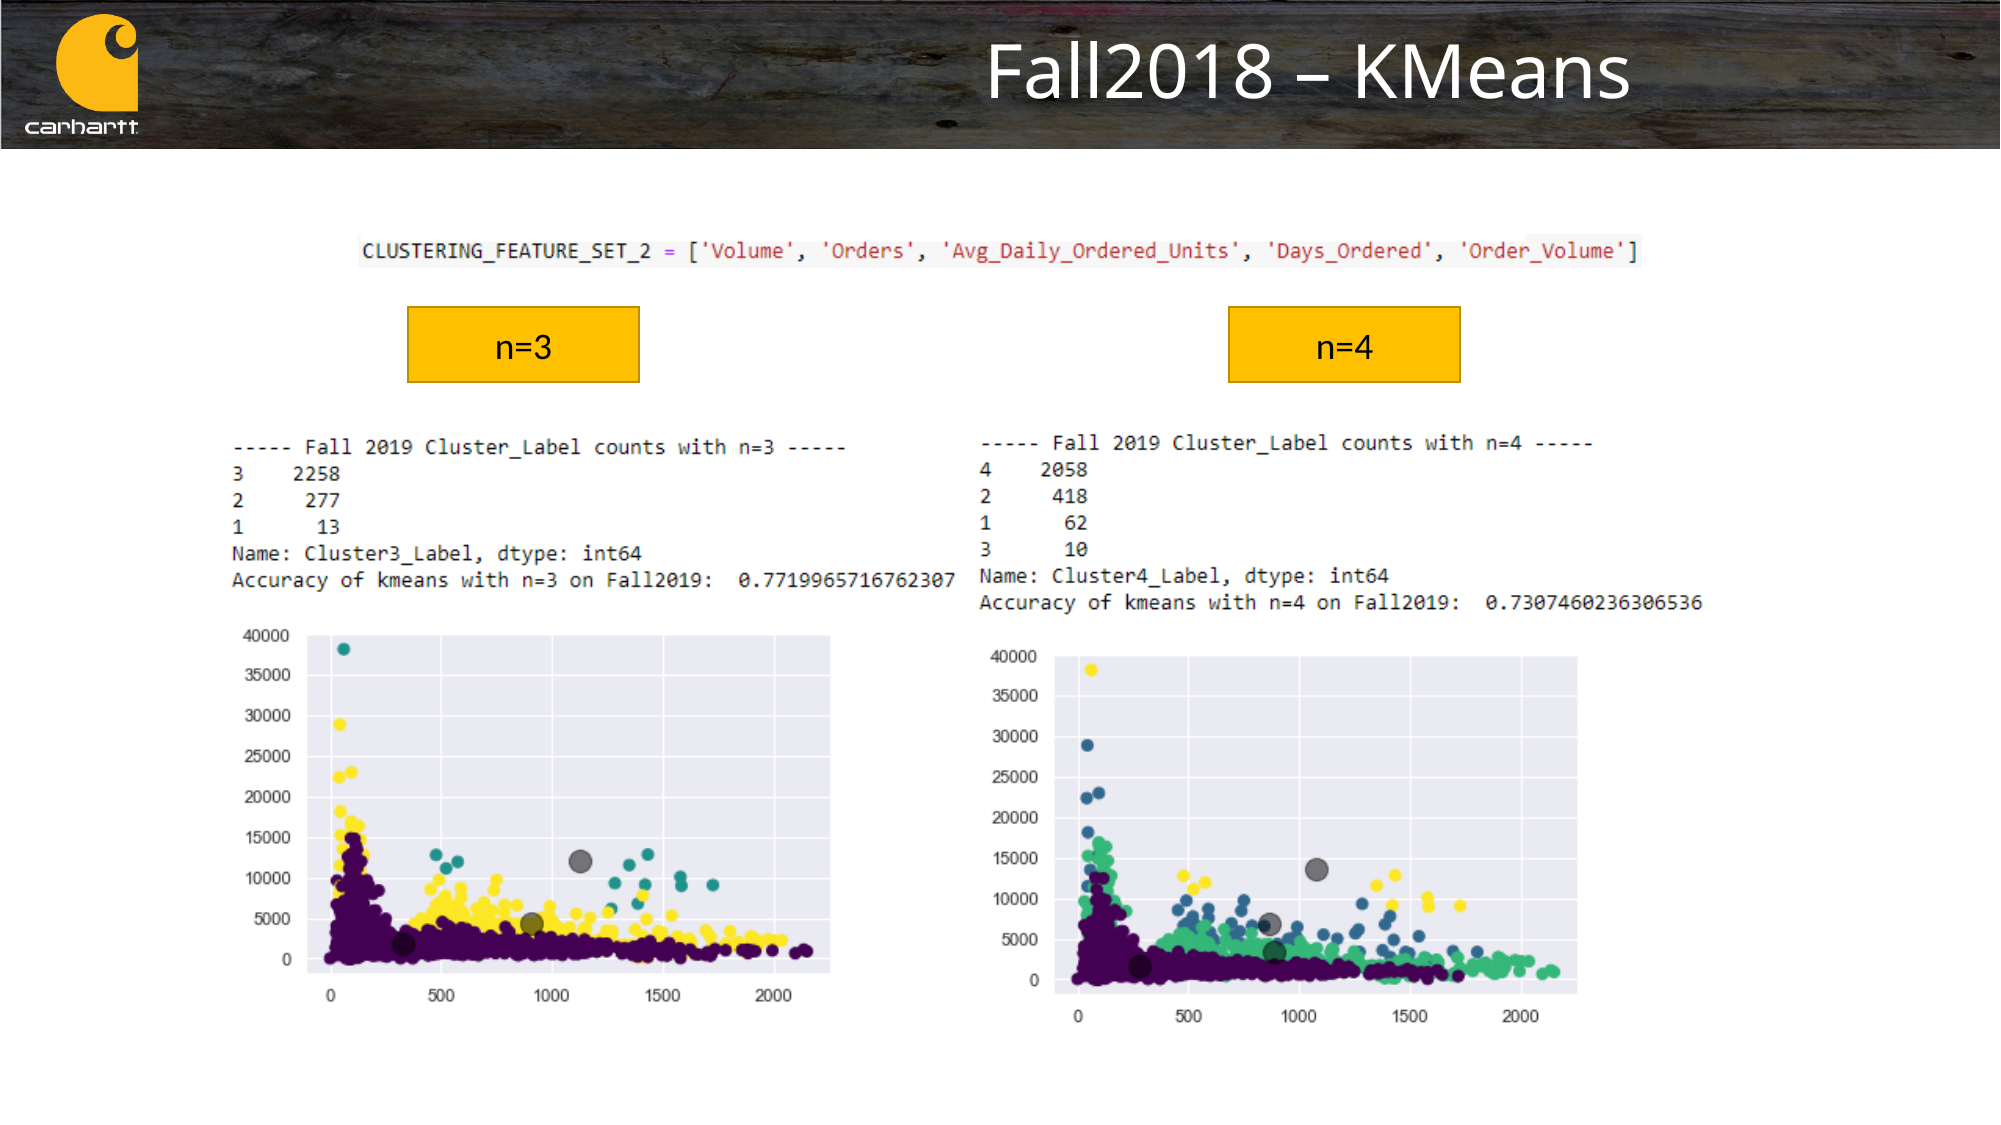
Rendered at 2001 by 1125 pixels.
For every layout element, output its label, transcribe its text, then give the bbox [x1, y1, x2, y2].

text_box n=4 [1228, 306, 1461, 383]
picture [972, 421, 1717, 1035]
picture [358, 234, 1642, 268]
title Fall2018 – KMeans [969, 4, 2000, 144]
picture [0, 0, 2000, 149]
picture [226, 434, 970, 1019]
text_box n=3 [407, 306, 640, 383]
